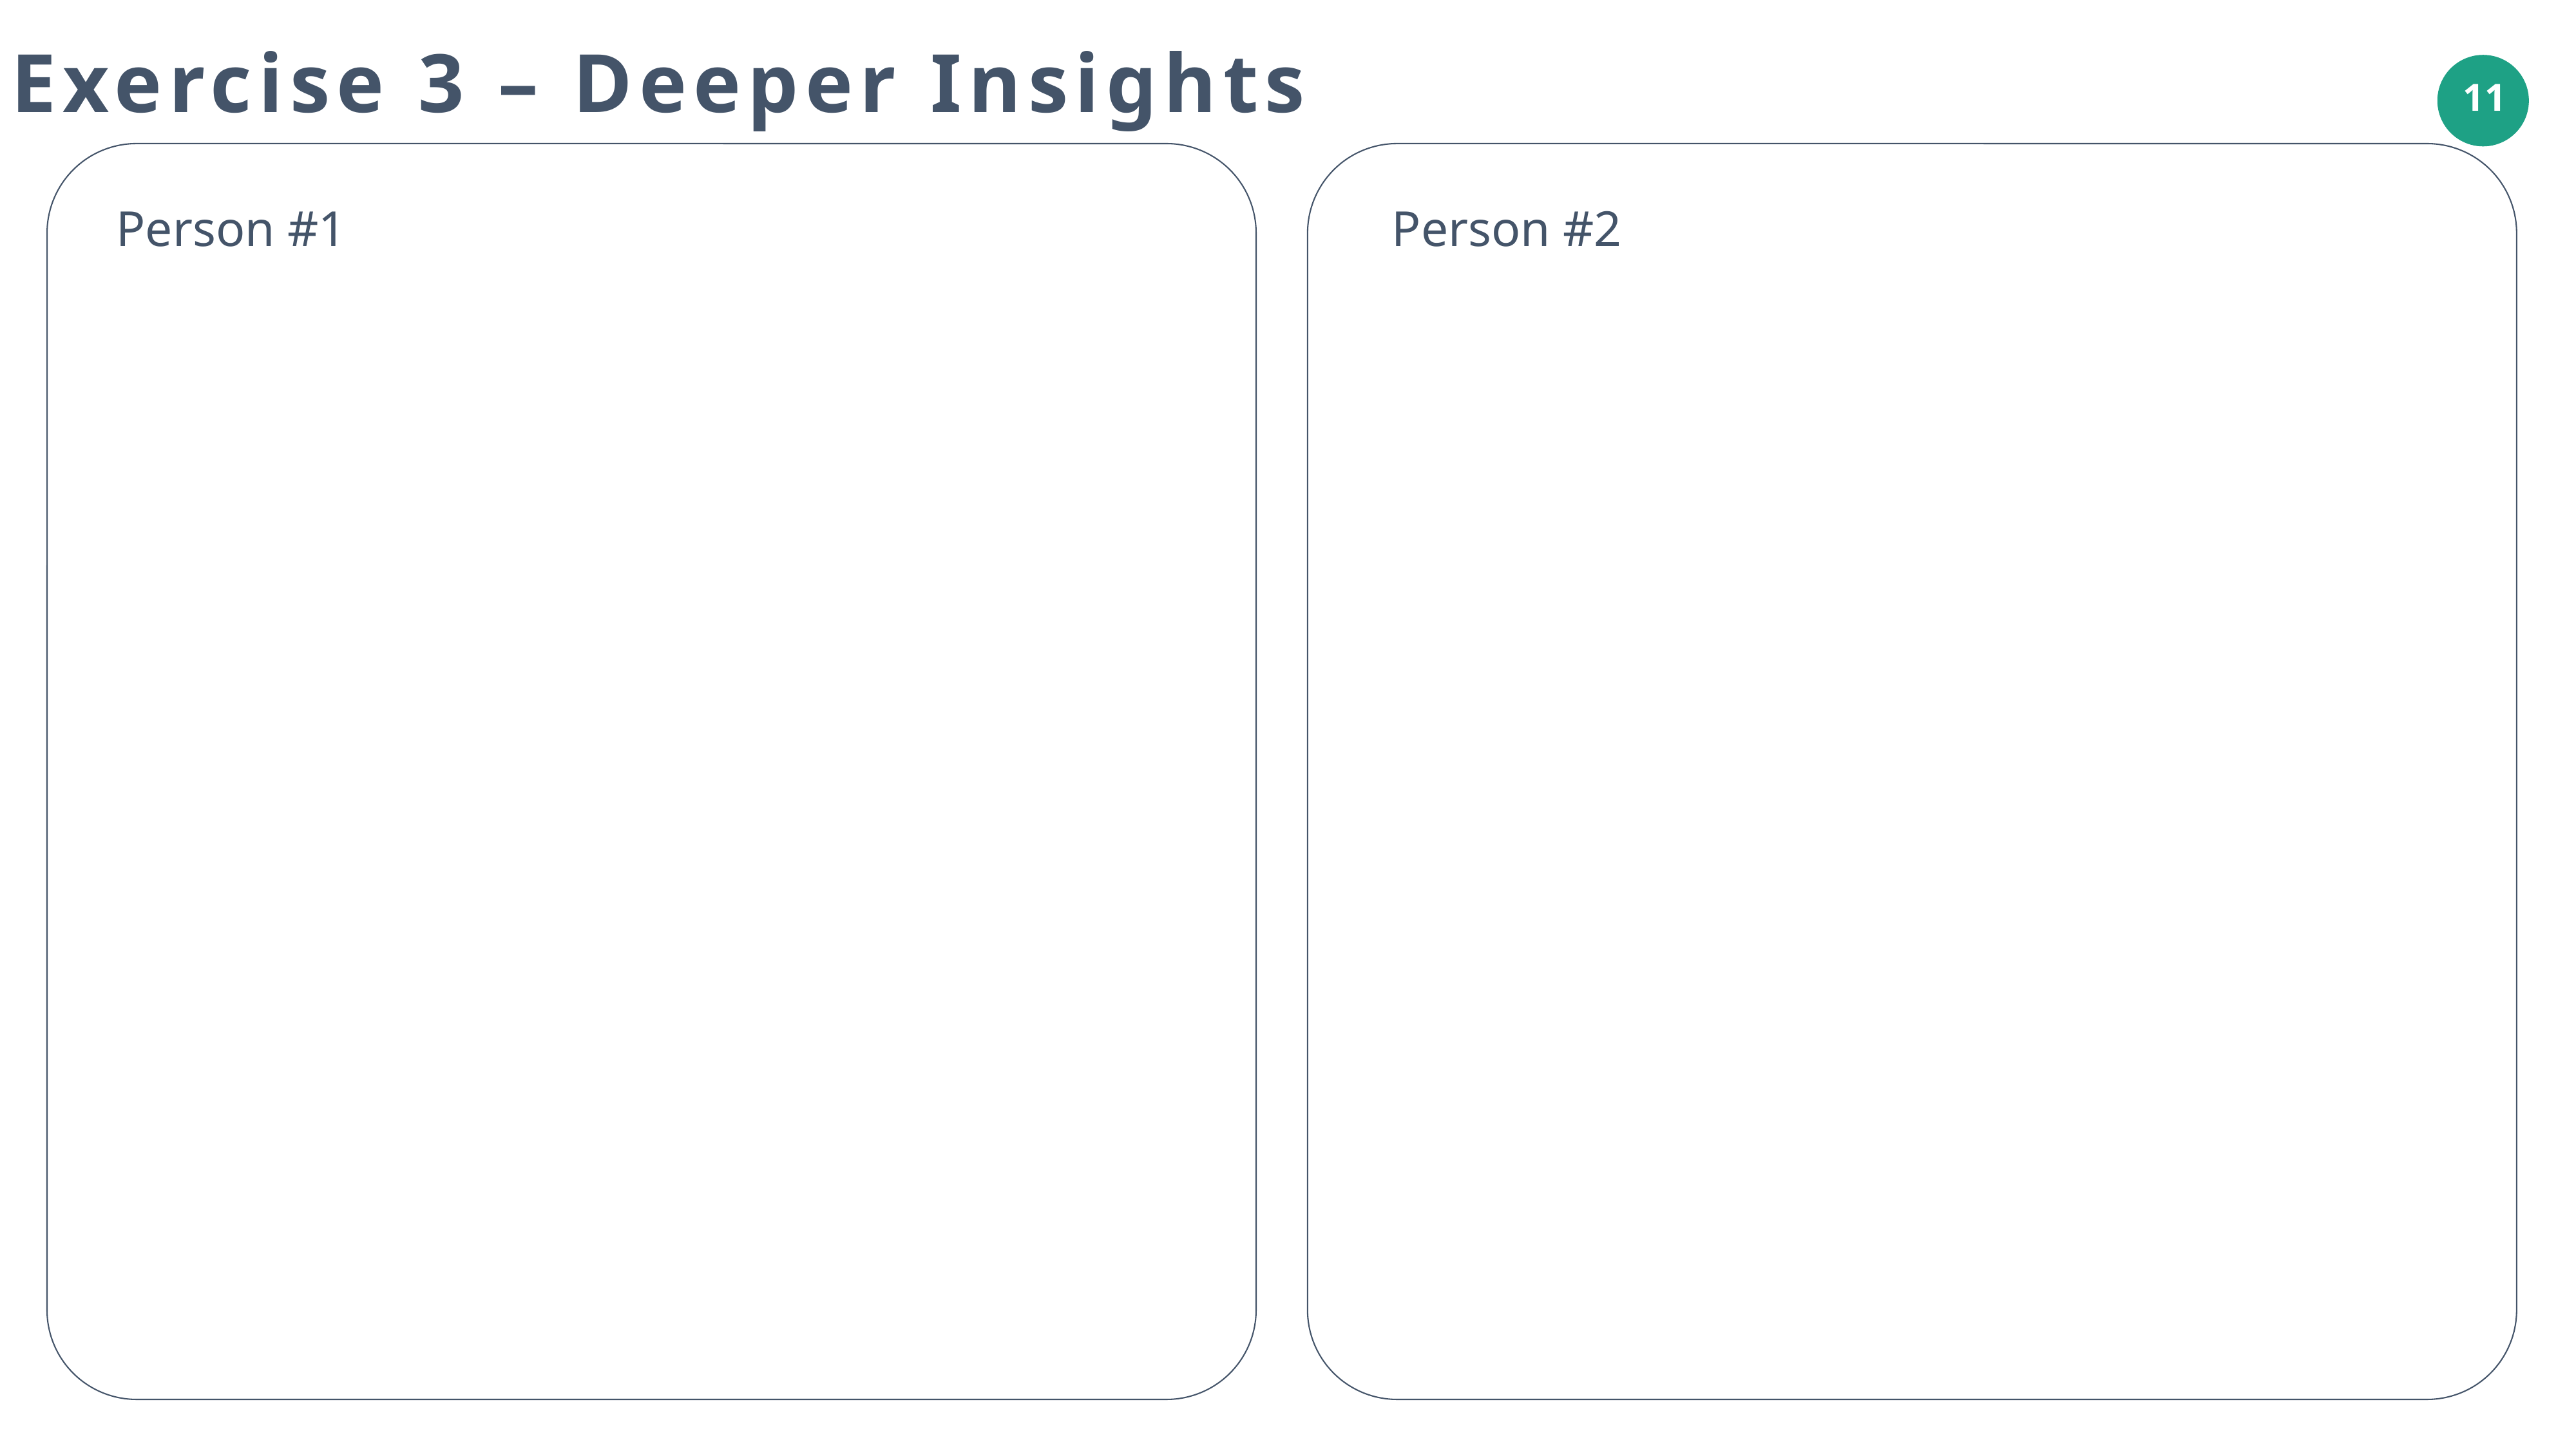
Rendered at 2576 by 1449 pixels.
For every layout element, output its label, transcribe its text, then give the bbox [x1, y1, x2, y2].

text_box Person #1 [106, 193, 356, 261]
text_box [46, 142, 1257, 1401]
text_box Exercise 3 – Deeper Insights [11, 14, 1308, 129]
text_box [1306, 142, 2517, 1401]
text_box Person #2 [1382, 193, 1632, 261]
